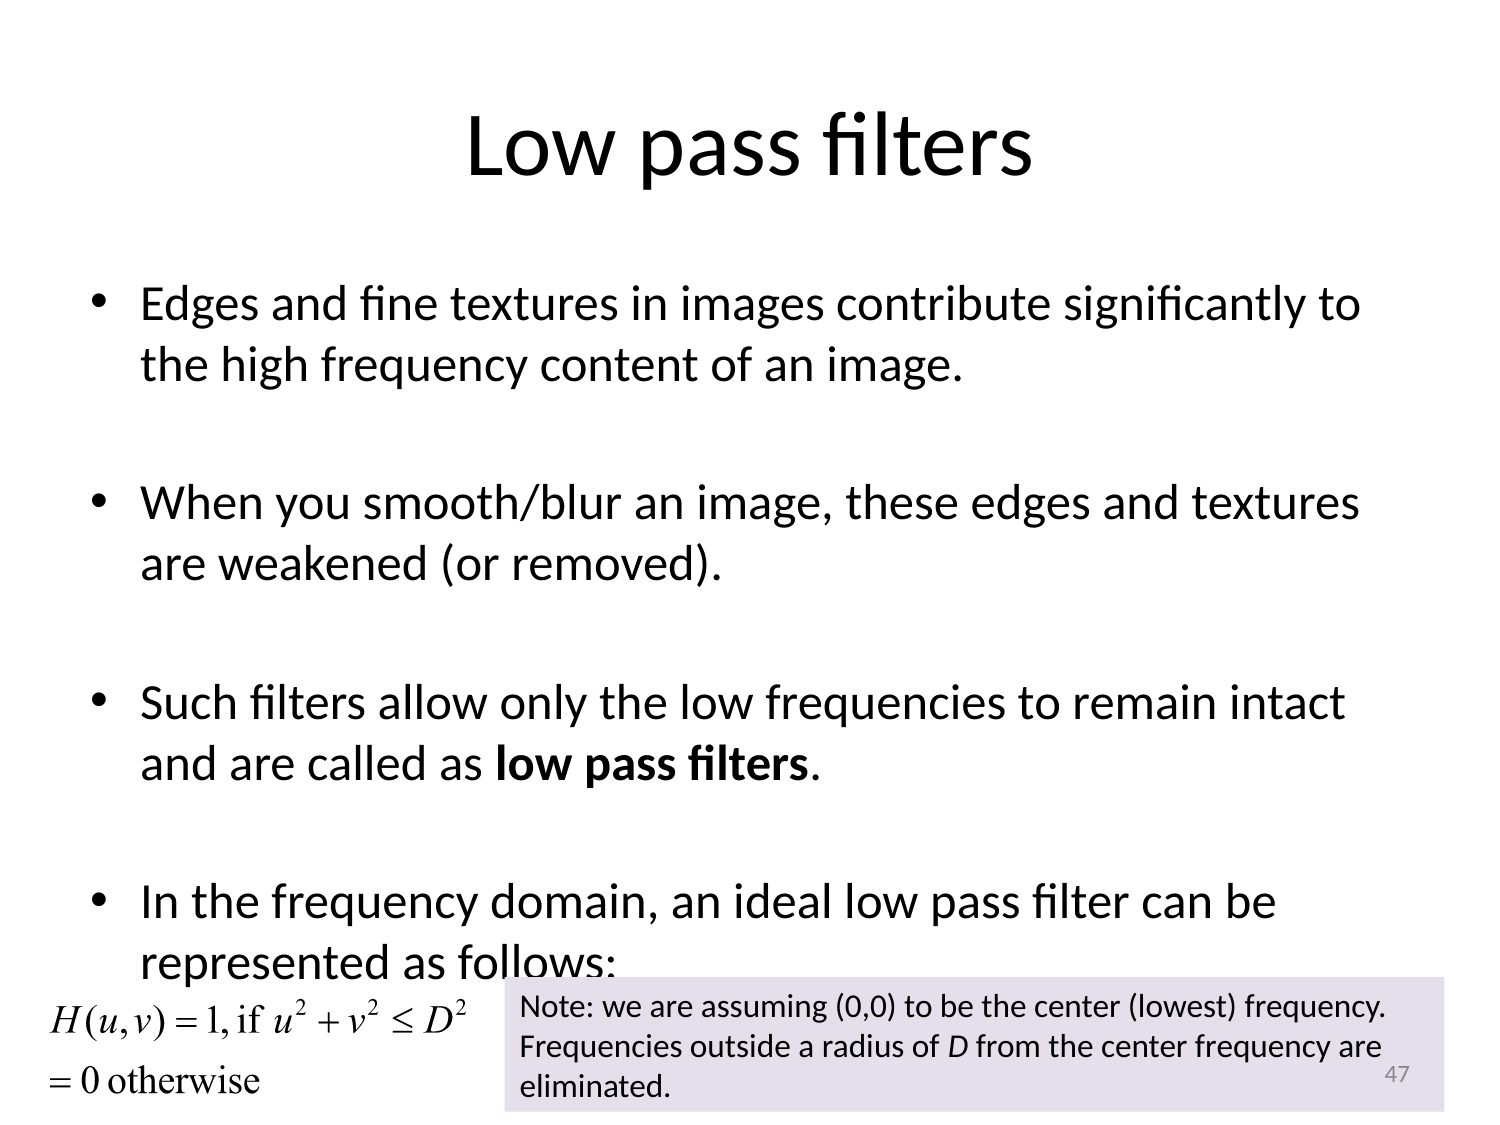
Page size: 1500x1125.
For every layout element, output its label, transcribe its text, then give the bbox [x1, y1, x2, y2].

list Edges and fine textures in images contribute significantly to the high frequency content of an image. When you smooth/blur an image, these edges and textures are weakened (or removed). Such filters allow only the low frequencies to remain intact and are called as low pass filters. In the frequency domain, an ideal low pass filter can be represented as follows: [75, 262, 1425, 1005]
slide_number ‹#› [1074, 1042, 1425, 1103]
text_box Note: we are assuming (0,0) to be the center (lowest) frequency. Frequencies outside a radius of D from the center frequency are eliminated. [504, 977, 1445, 1112]
title Low pass filters [75, 45, 1425, 233]
picture [42, 988, 474, 1102]
